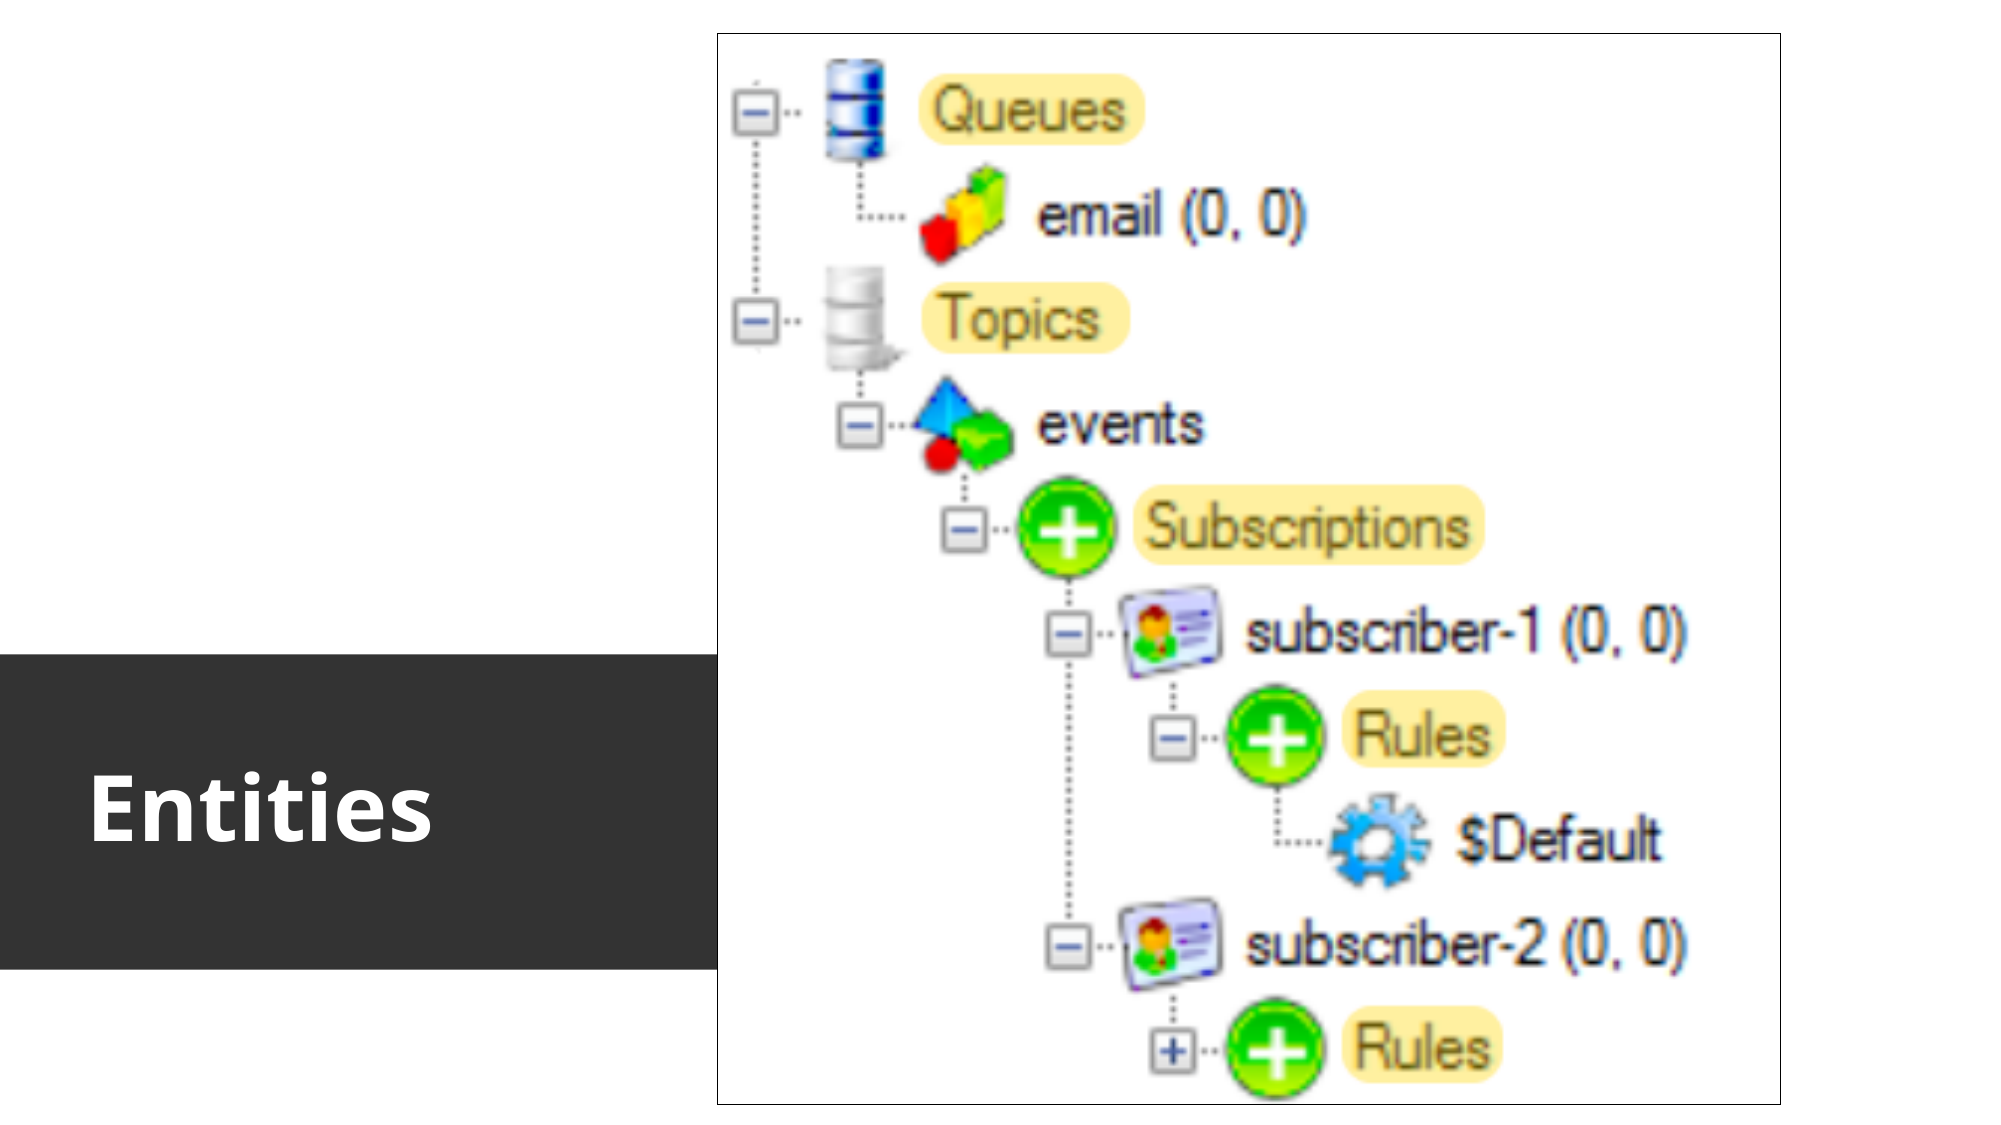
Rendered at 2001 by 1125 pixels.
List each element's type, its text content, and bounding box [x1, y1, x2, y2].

picture [717, 33, 1781, 1106]
text_box [0, 653, 717, 971]
title Entities [71, 705, 717, 919]
